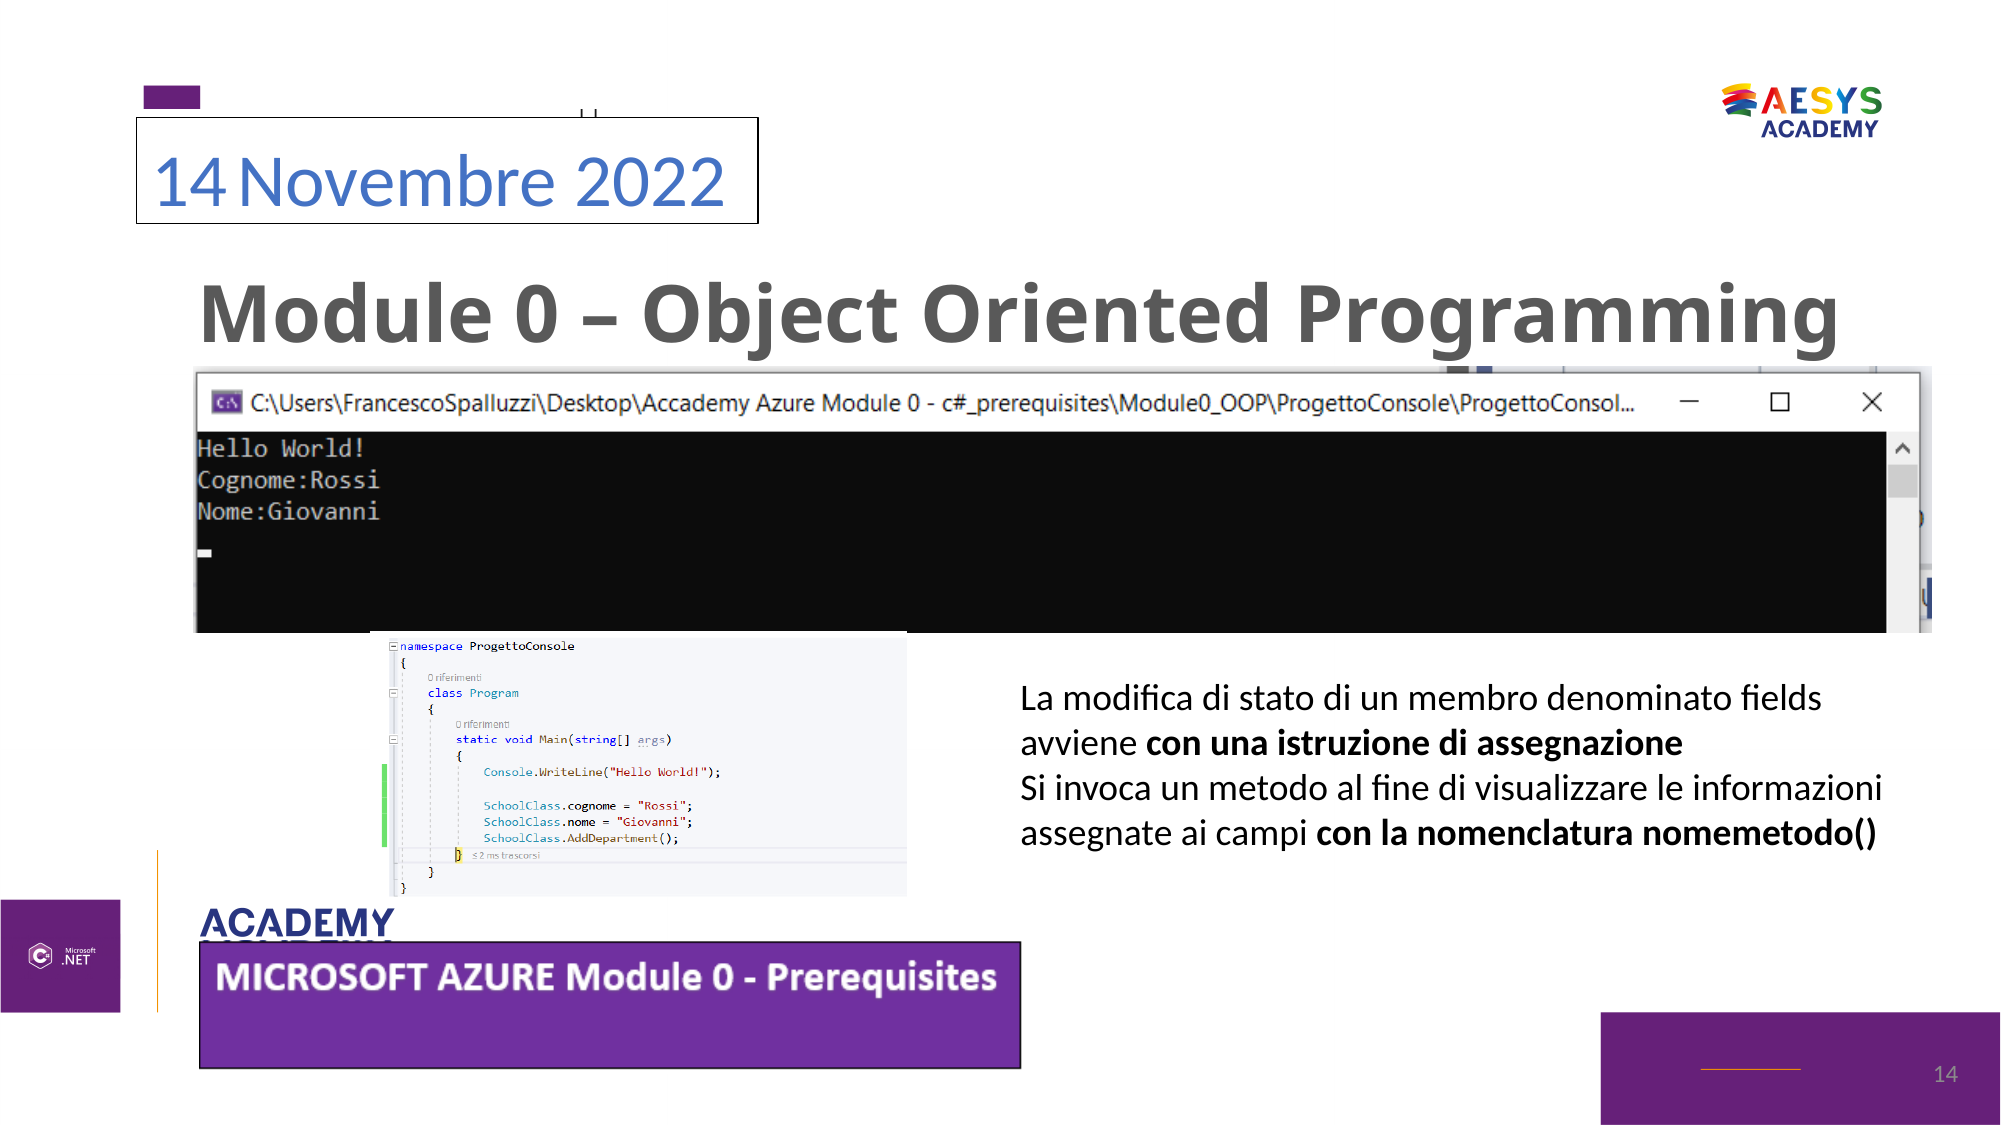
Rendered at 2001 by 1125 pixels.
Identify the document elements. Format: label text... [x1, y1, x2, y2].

slide_number 14 [1412, 1042, 1974, 1102]
text_box 14 Novembre 2022 [136, 117, 758, 224]
picture [0, 0, 2001, 1125]
text_box Module 0 – Object Oriented Programming Fundamentals [182, 255, 1943, 461]
text_box La modifica di stato di un membro denominato fields avviene con una istruzione di assegnazione Si invoca un metodo al fine di visualizzare le informazioni assegnate ai campi con la nomenclatura nomemetodo() [1005, 665, 1899, 861]
